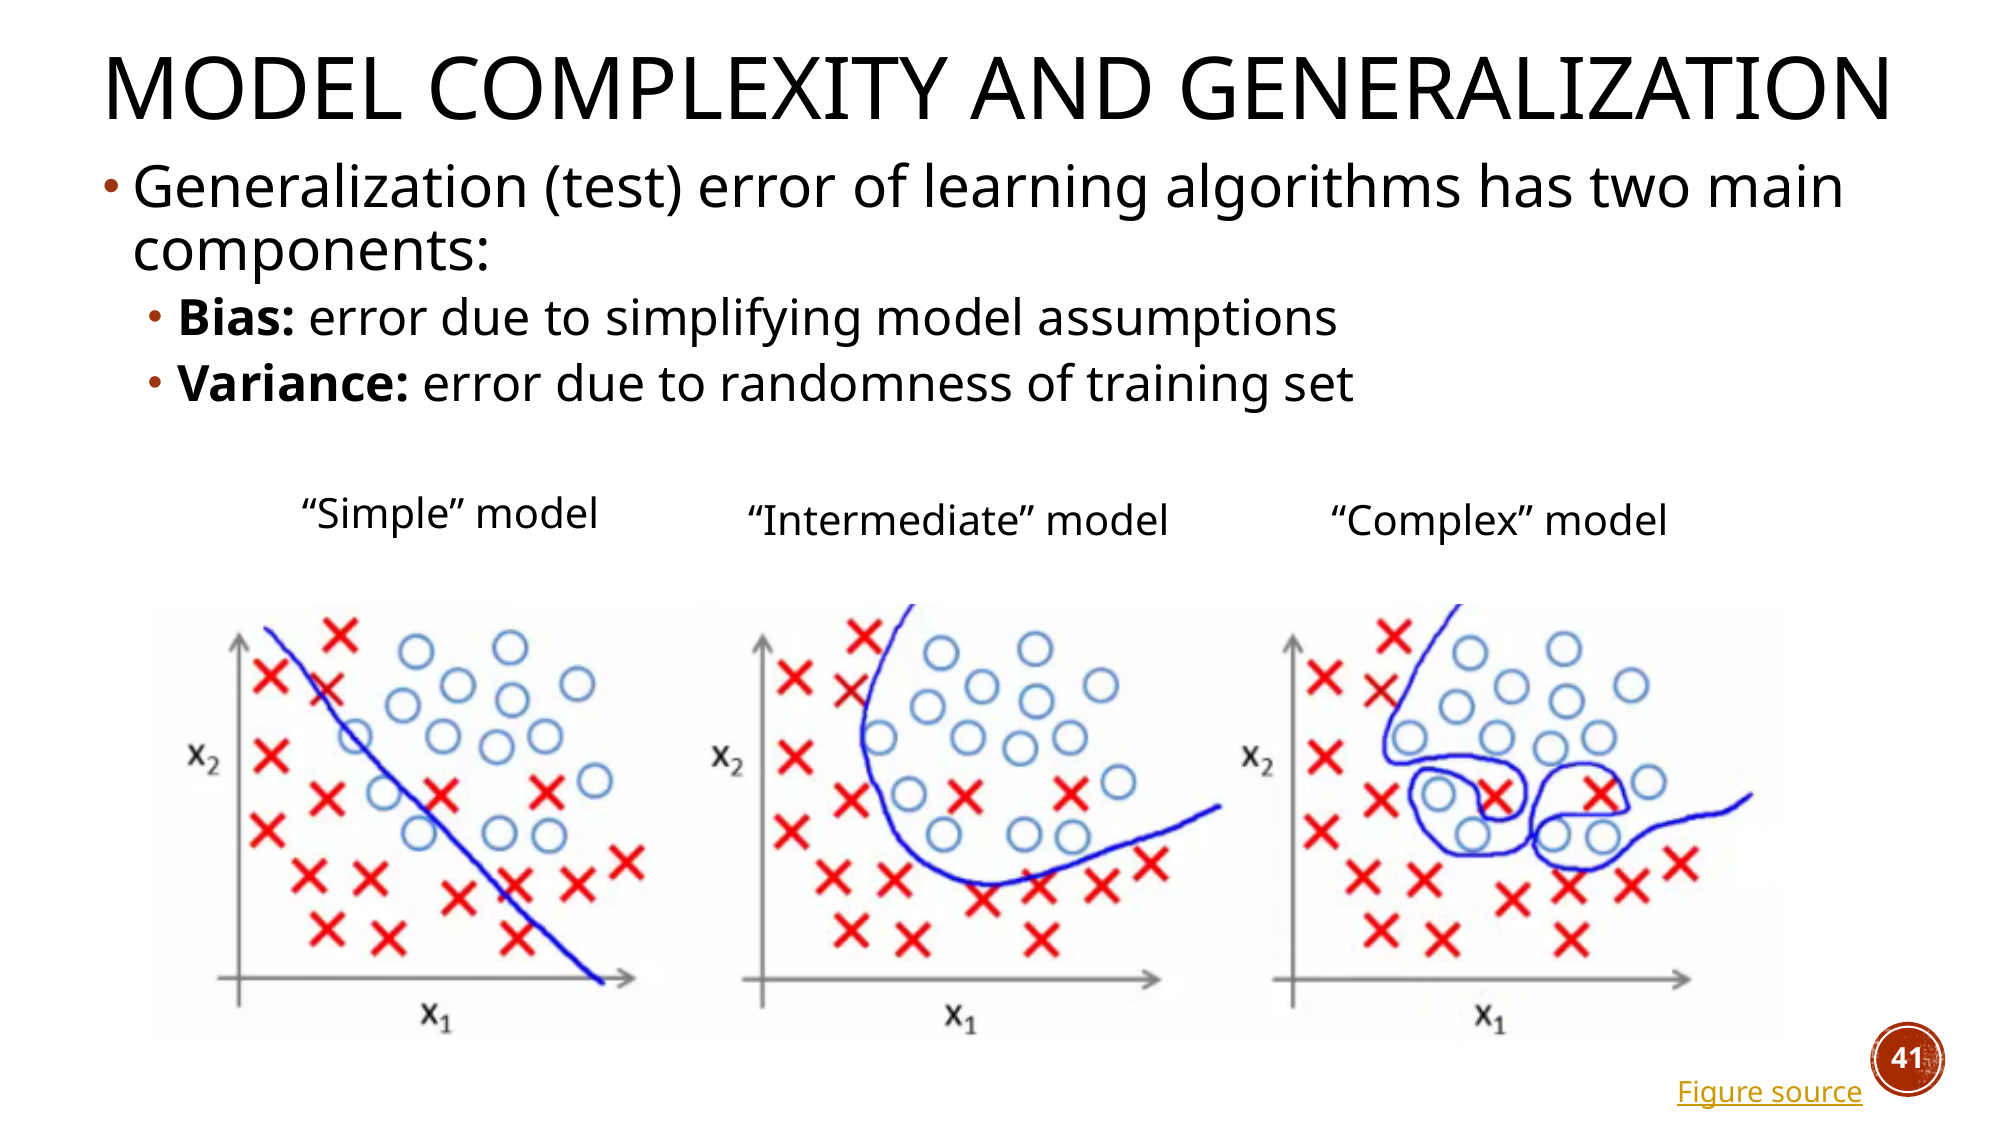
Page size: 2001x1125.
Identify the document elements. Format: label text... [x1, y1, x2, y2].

text_box “Simple” model [287, 479, 615, 544]
picture [150, 604, 1795, 1041]
slide_number 41 [1855, 1028, 1961, 1089]
text_box “Complex” model [1316, 486, 1683, 551]
text_box Model complexity and generalization [86, 26, 1941, 157]
text_box Figure source [1623, 1065, 1917, 1120]
list Generalization (test) error of learning algorithms has two main components: Bias: error due to simplifying model assumptions Variance: error due to randomness of training set [87, 157, 1891, 1013]
text_box “Intermediate” model [733, 486, 1185, 551]
